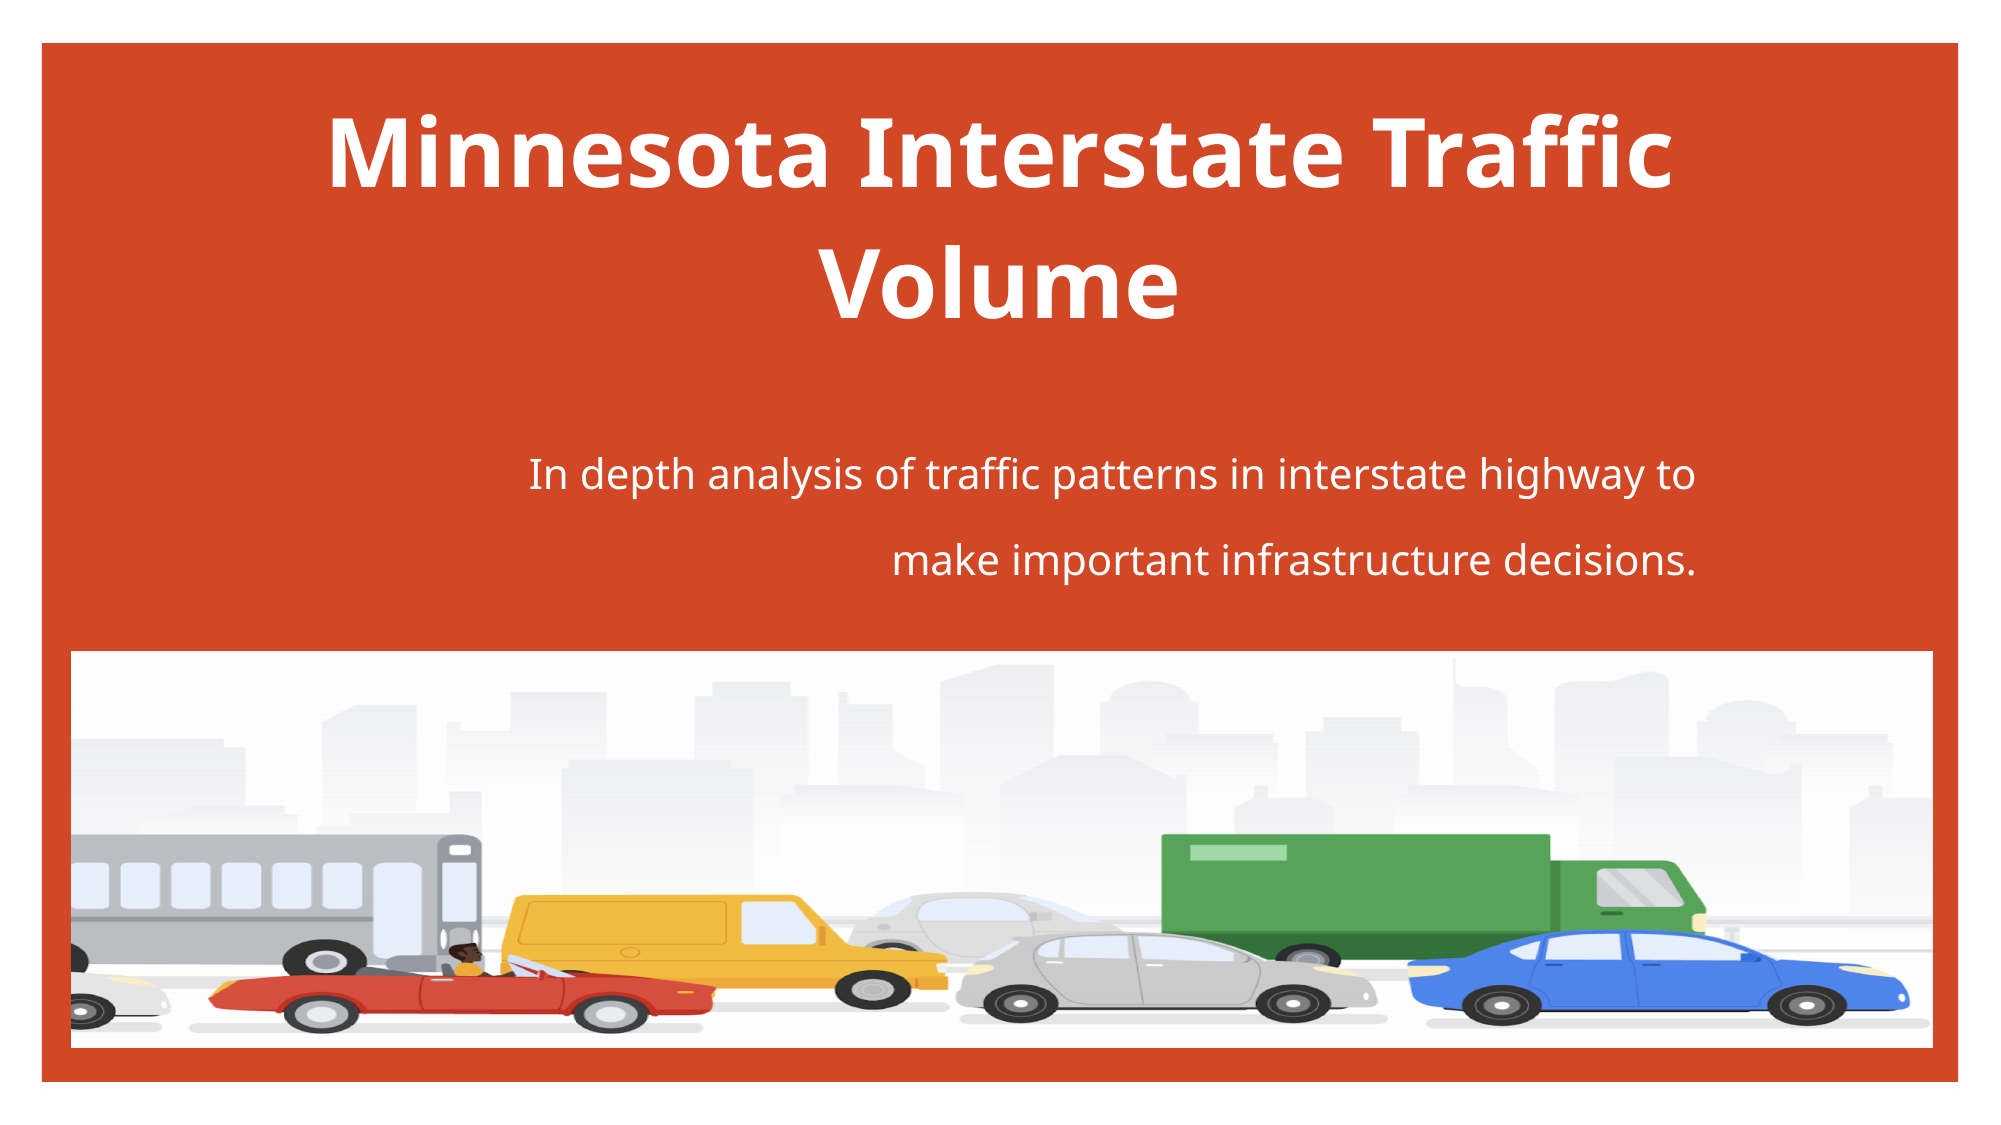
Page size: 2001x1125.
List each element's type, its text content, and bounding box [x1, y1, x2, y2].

picture [71, 651, 1933, 1048]
subtitle In depth analysis of traffic patterns in interstate highway to make important infrastructure decisions. [422, 408, 1713, 598]
title Minnesota Interstate Traffic Volume [137, 77, 1863, 355]
